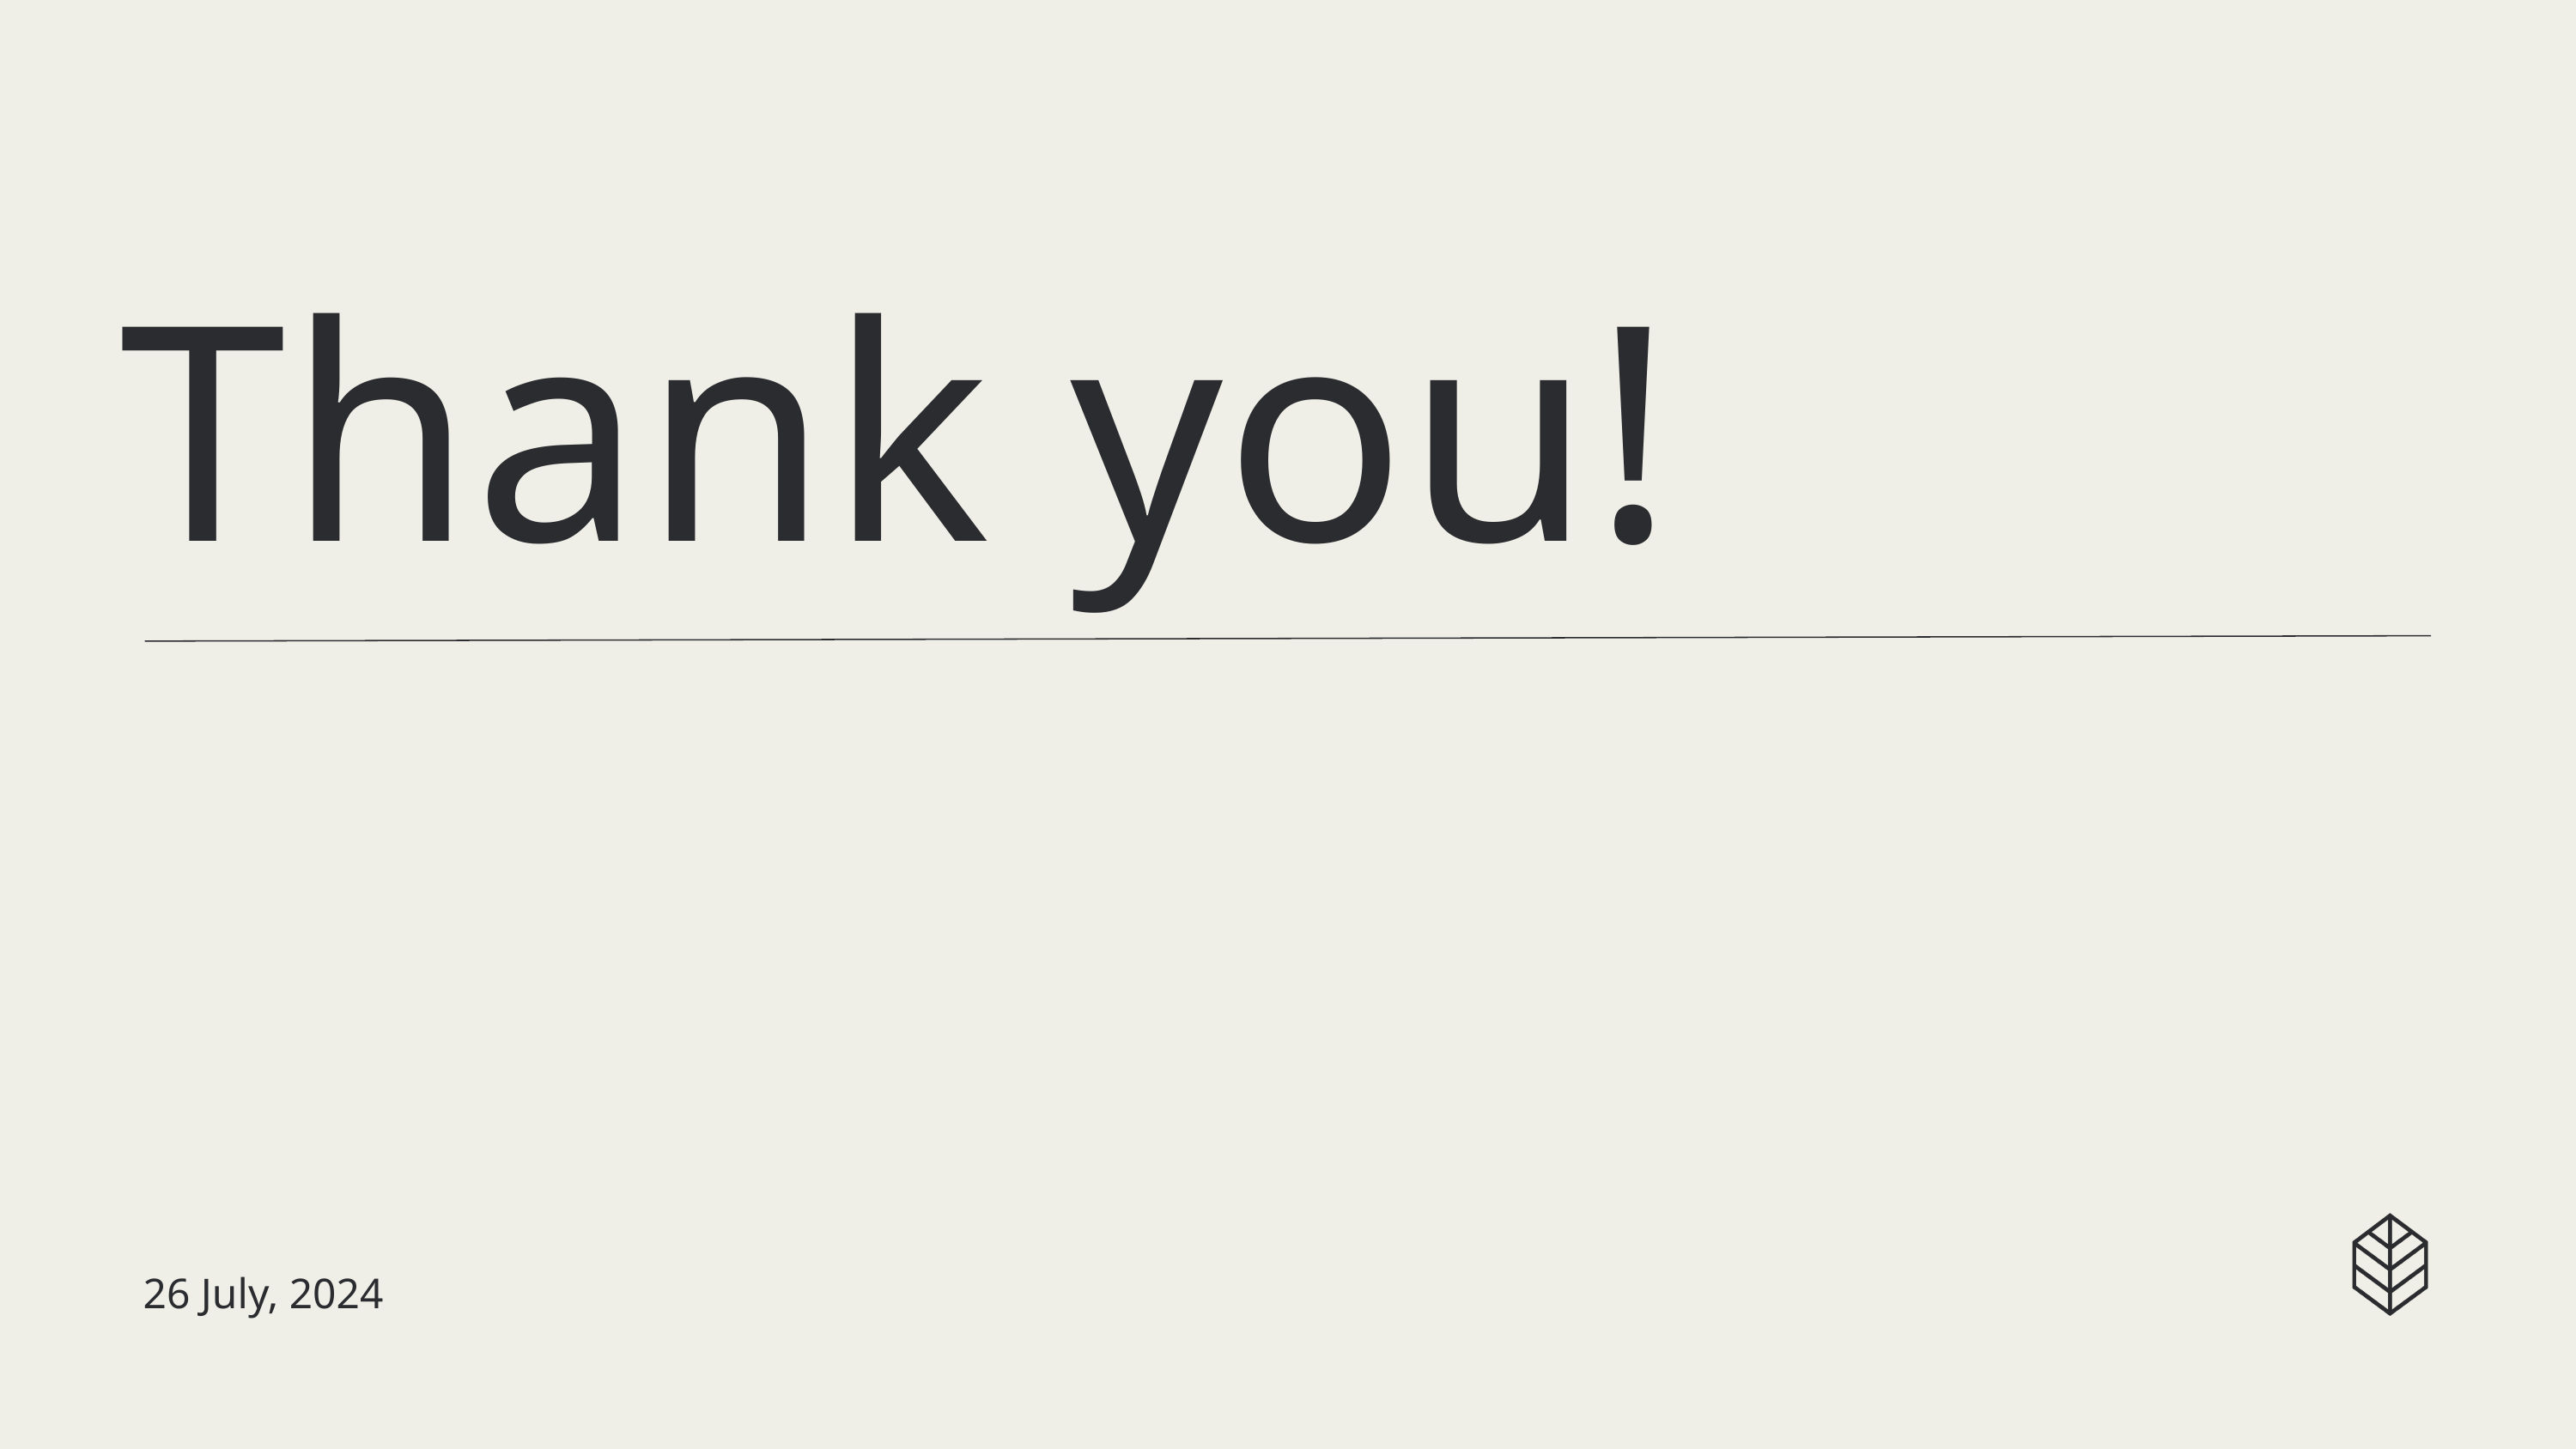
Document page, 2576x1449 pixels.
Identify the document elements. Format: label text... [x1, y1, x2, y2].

text_box 26 July, 2024 [143, 1193, 1251, 1318]
text_box Thank you! [119, 328, 2432, 602]
text_box [2352, 1213, 2428, 1316]
